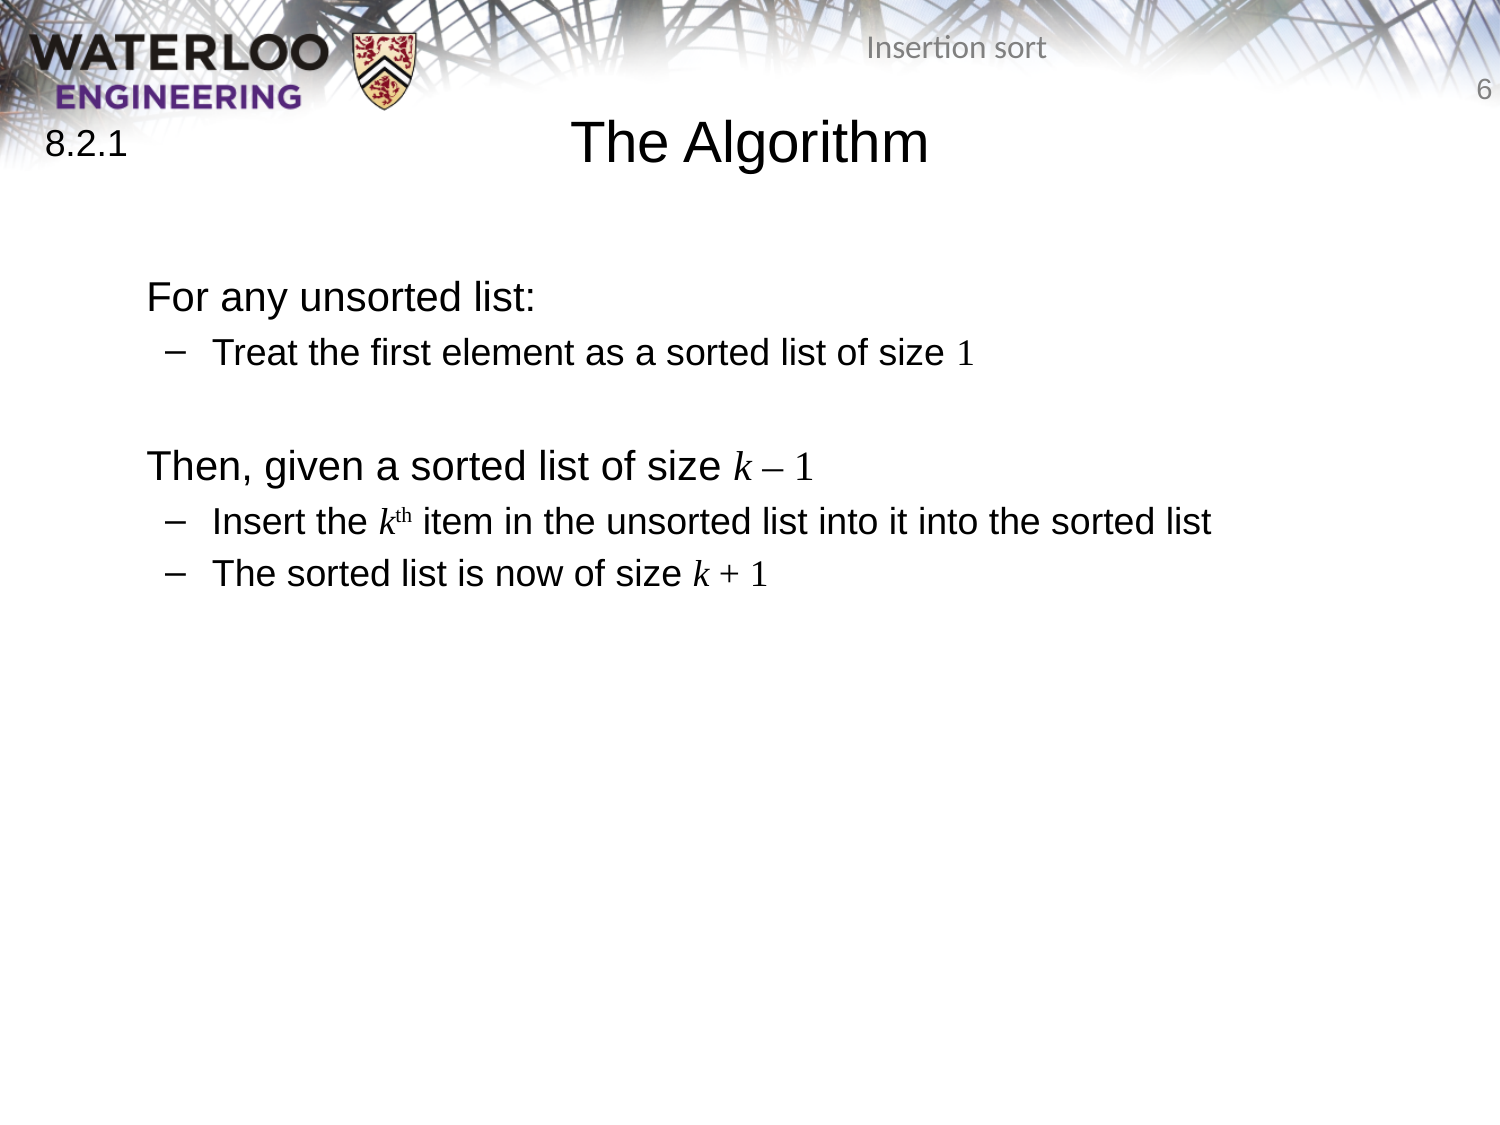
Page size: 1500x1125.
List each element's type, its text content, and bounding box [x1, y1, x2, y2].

text_box 8.2.1 [30, 111, 143, 172]
list For any unsorted list: Treat the first element as a sorted list of size 1 Then, given a sorted list of size k – 1 Insert the kth item in the unsorted list into it into the sorted list The sorted list is now of size k + 1 [74, 262, 1426, 1006]
picture [0, 0, 1500, 1125]
title The Algorithm [74, 44, 1426, 233]
